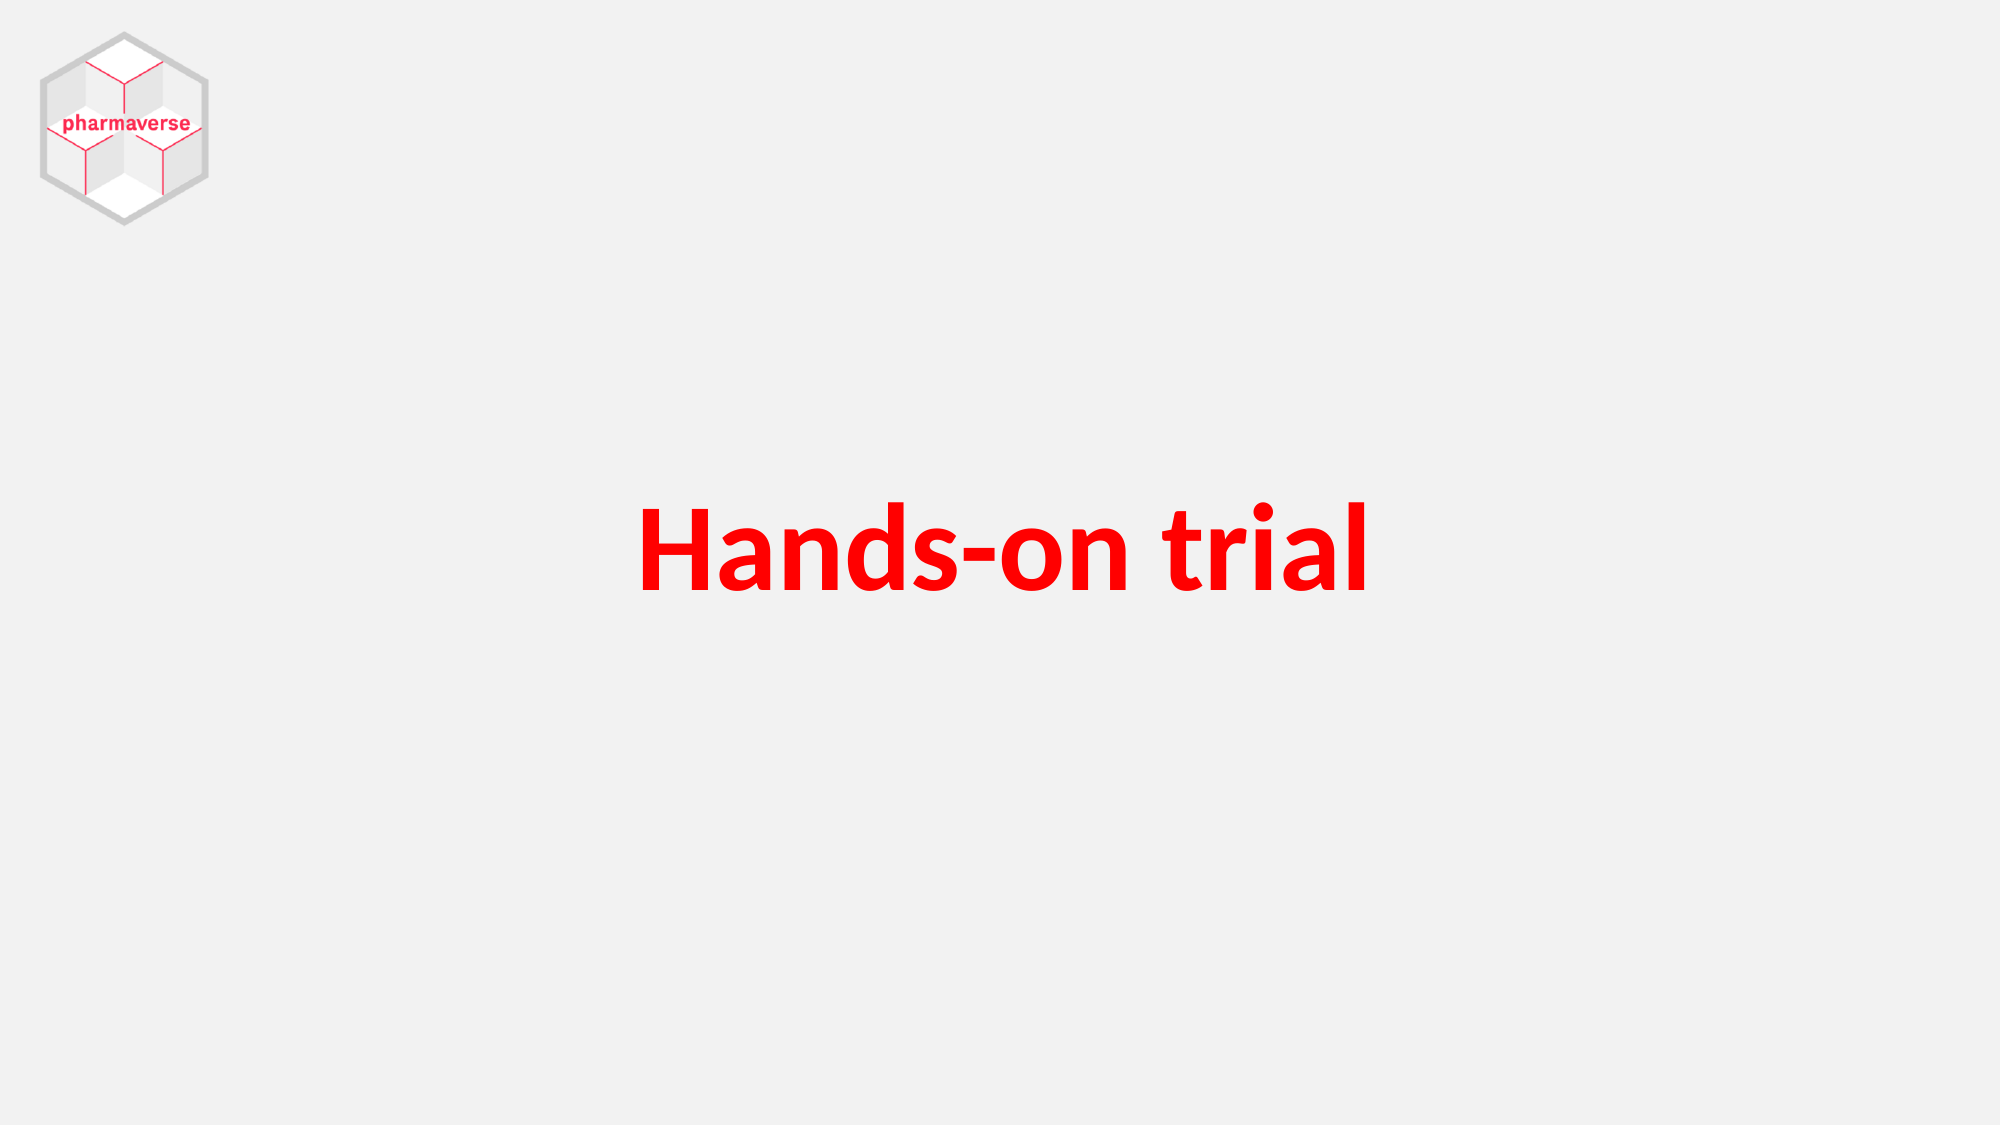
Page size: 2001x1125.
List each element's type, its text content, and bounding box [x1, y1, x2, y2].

title Hands-on trial [254, 233, 1755, 626]
picture [25, 29, 224, 227]
